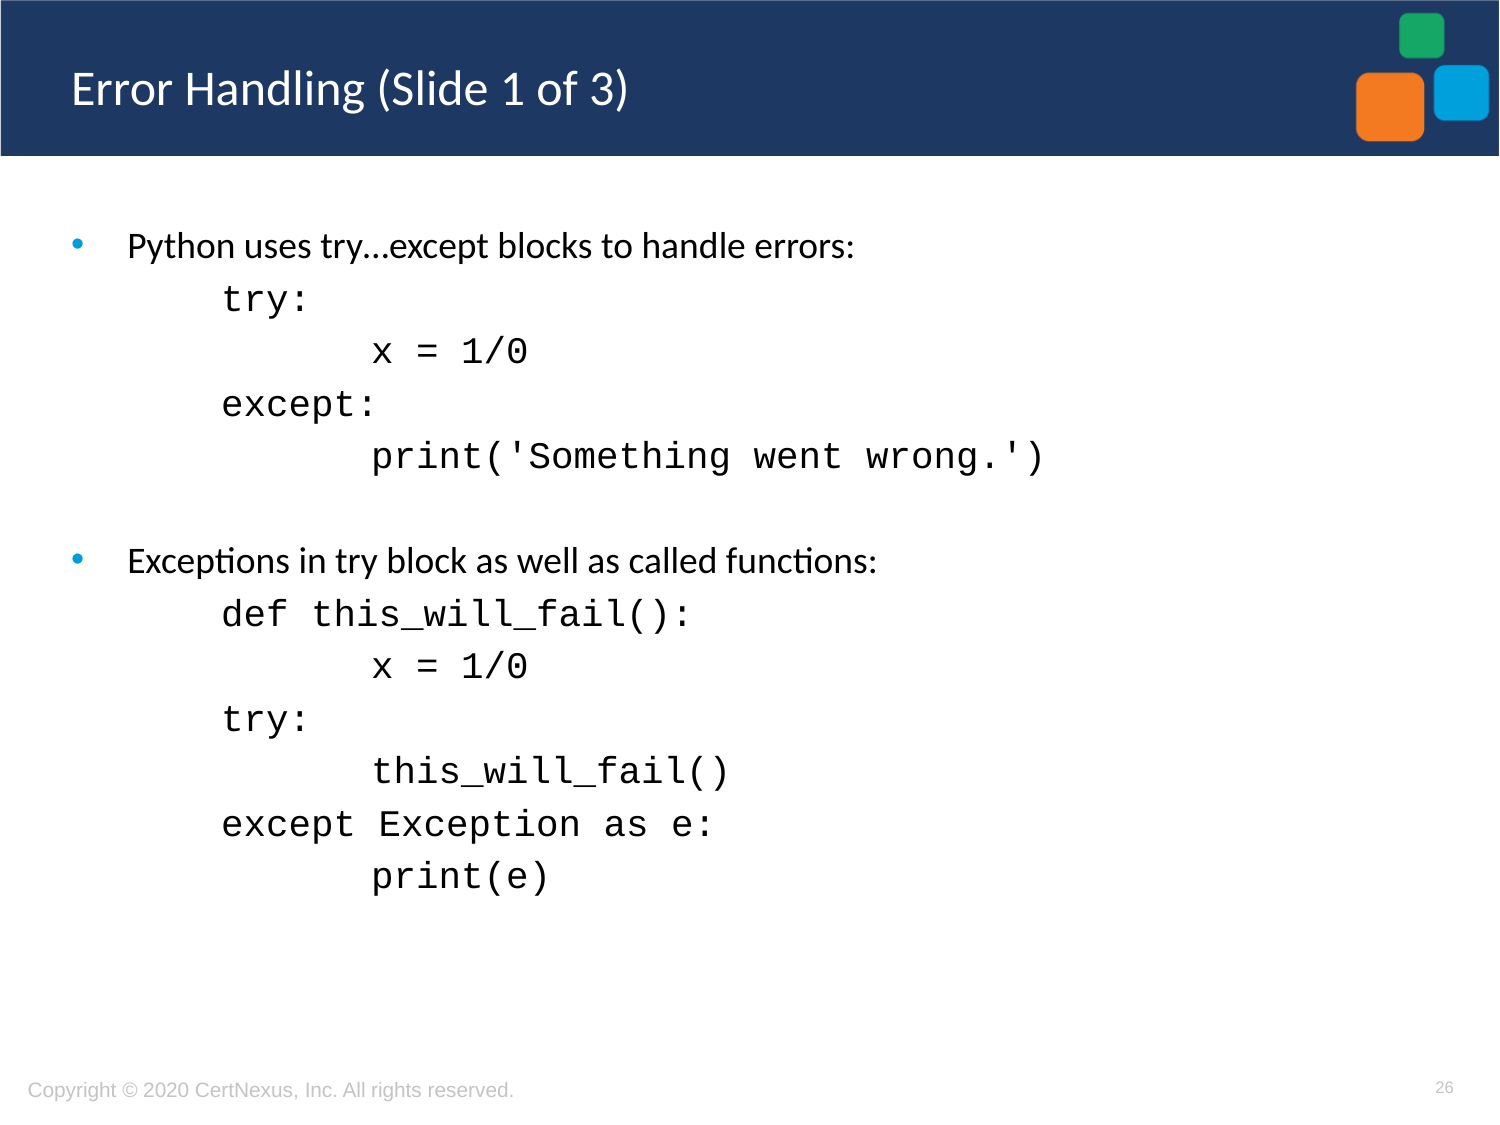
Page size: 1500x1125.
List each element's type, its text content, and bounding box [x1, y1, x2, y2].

slide_number 26 [1118, 1057, 1469, 1118]
picture [0, 0, 1500, 156]
list Python uses try…except blocks to handle errors: try: x = 1/0 except: print('Something went wrong.') Exceptions in try block as well as called functions: def this_will_fail(): x = 1/0 try: this_will_fail() except Exception as e: print(e) [56, 213, 1444, 1021]
title Error Handling (Slide 1 of 3) [56, 16, 1350, 155]
